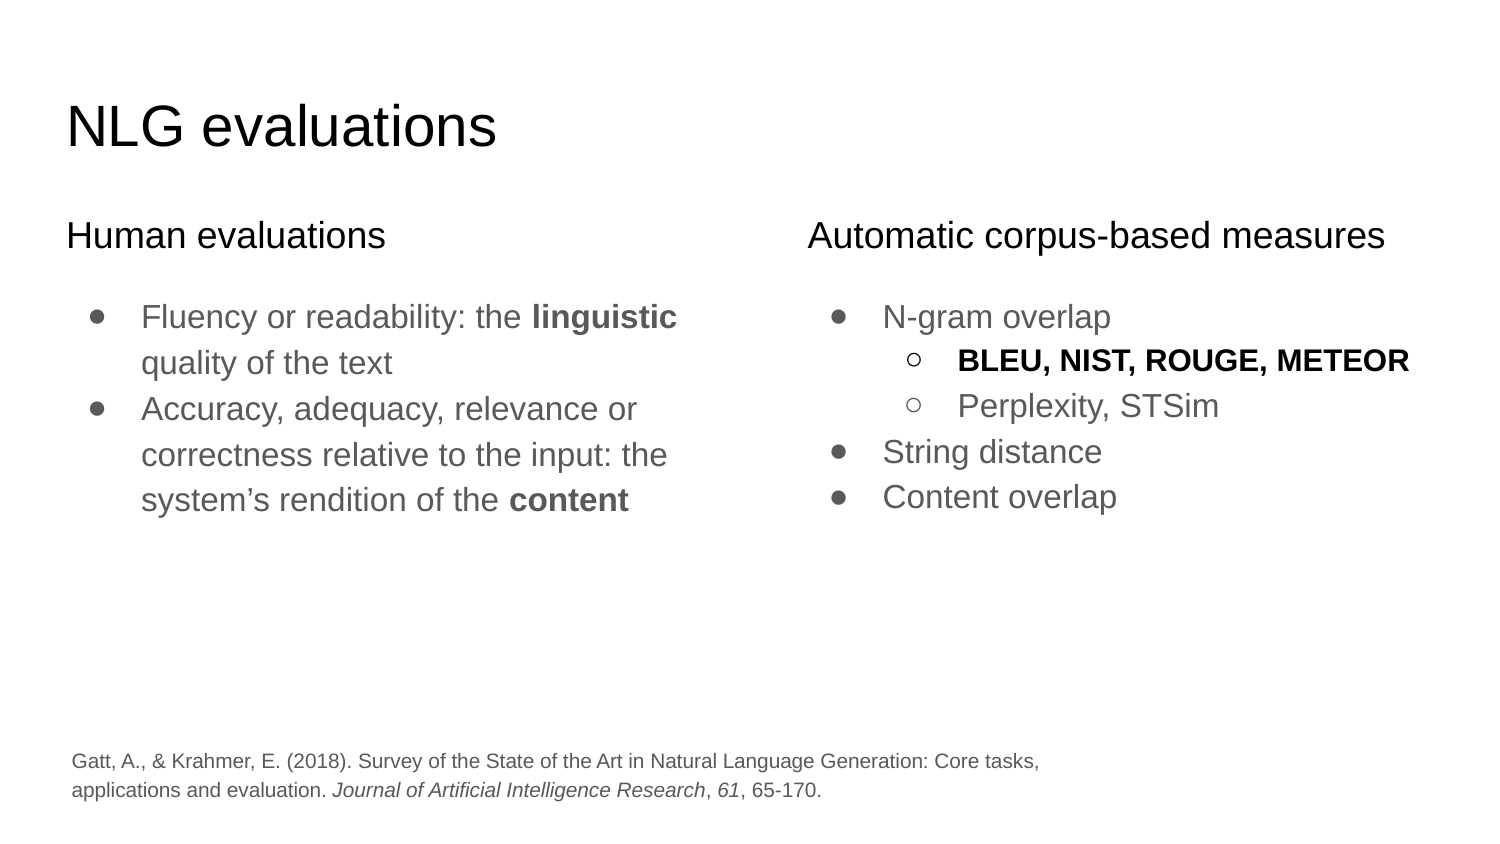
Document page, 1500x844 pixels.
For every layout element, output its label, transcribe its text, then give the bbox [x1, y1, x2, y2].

list Human evaluations Fluency or readability: the linguistic quality of the text Accuracy, adequacy, relevance or correctness relative to the input: the system’s rendition of the content [51, 189, 708, 750]
title NLG evaluations [51, 72, 1449, 167]
list Automatic corpus-based measures N-gram overlap BLEU, NIST, ROUGE, METEOR Perplexity, STSim String distance Content overlap [792, 189, 1449, 750]
text_box Gatt, A., & Krahmer, E. (2018). Survey of the State of the Art in Natural Language Generation: Core tasks, applications and evaluation. Journal of Artificial Intelligence Research, 61, 65-170. [56, 729, 1168, 806]
